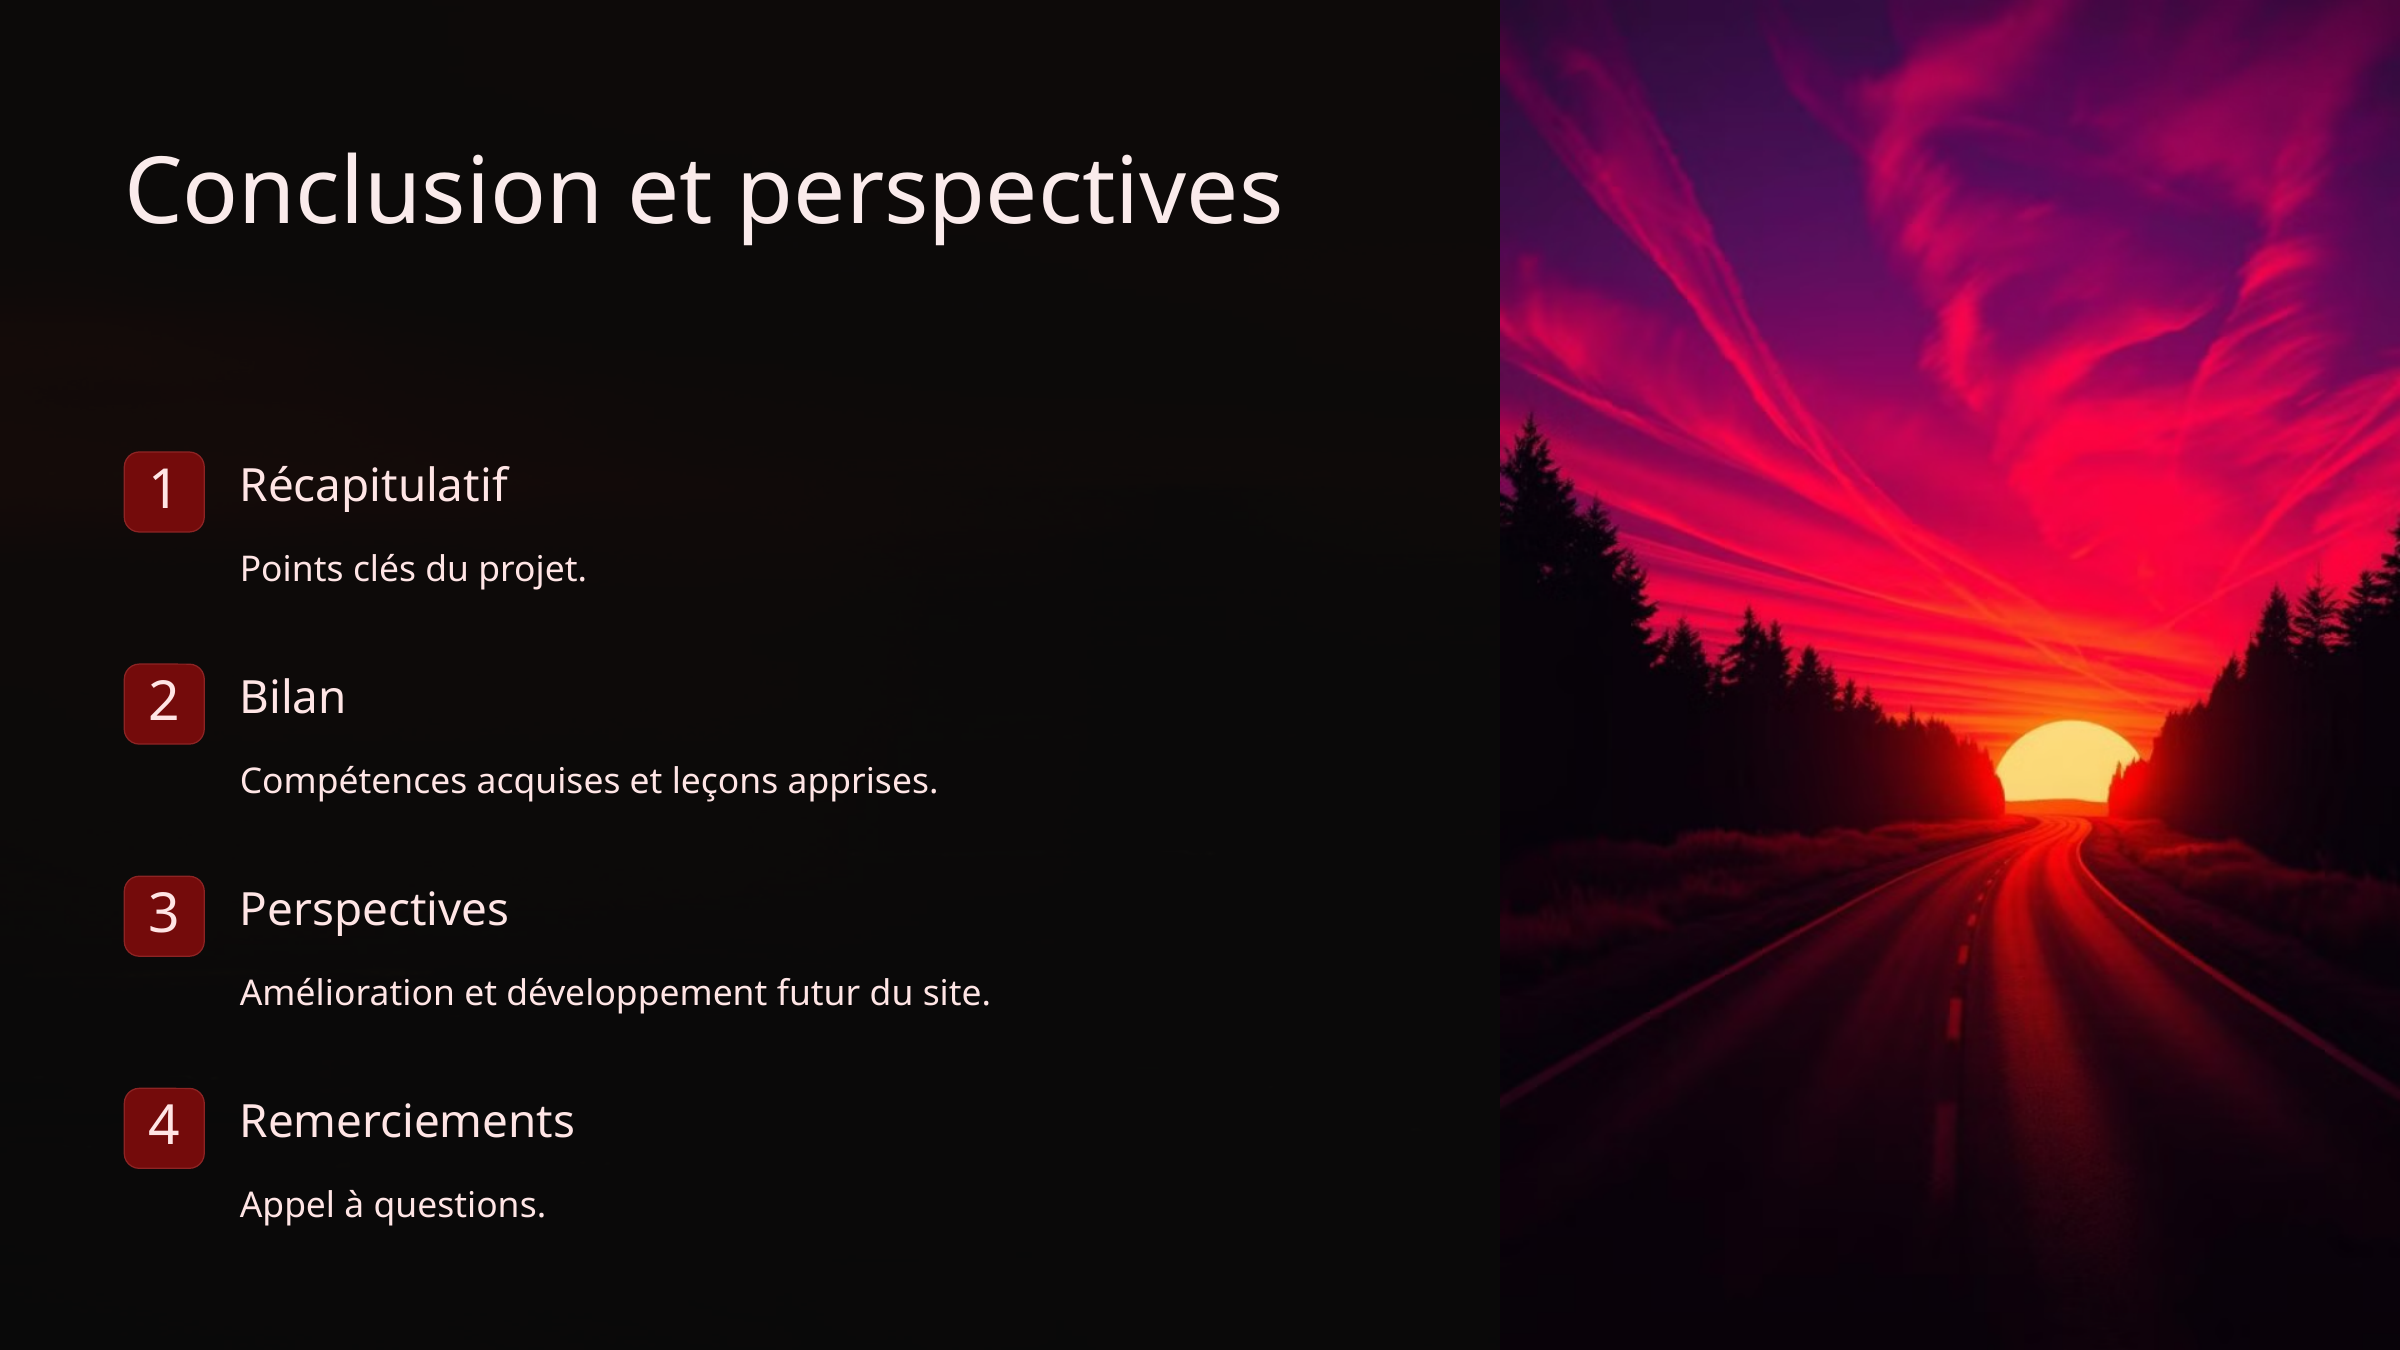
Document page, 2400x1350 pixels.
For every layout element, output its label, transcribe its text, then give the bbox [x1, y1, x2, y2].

text_box Conclusion et perspectives [124, 124, 1376, 359]
text_box 4 [138, 1100, 191, 1157]
text_box Bilan [239, 664, 708, 723]
text_box [124, 664, 205, 745]
text_box Compétences acquises et leçons apprises. [239, 743, 1376, 801]
text_box [124, 876, 205, 957]
text_box Amélioration et développement futur du site. [239, 956, 1376, 1013]
text_box Appel à questions. [239, 1168, 1376, 1225]
text_box Récapitulatif [239, 452, 708, 511]
text_box 3 [139, 888, 190, 945]
text_box Perspectives [239, 876, 708, 935]
text_box 1 [147, 463, 181, 520]
picture [1499, 0, 2400, 1350]
text_box [124, 451, 205, 532]
text_box Points clés du projet. [239, 531, 1376, 589]
text_box [124, 1088, 205, 1169]
text_box 2 [140, 676, 188, 733]
text_box Remerciements [239, 1088, 708, 1147]
